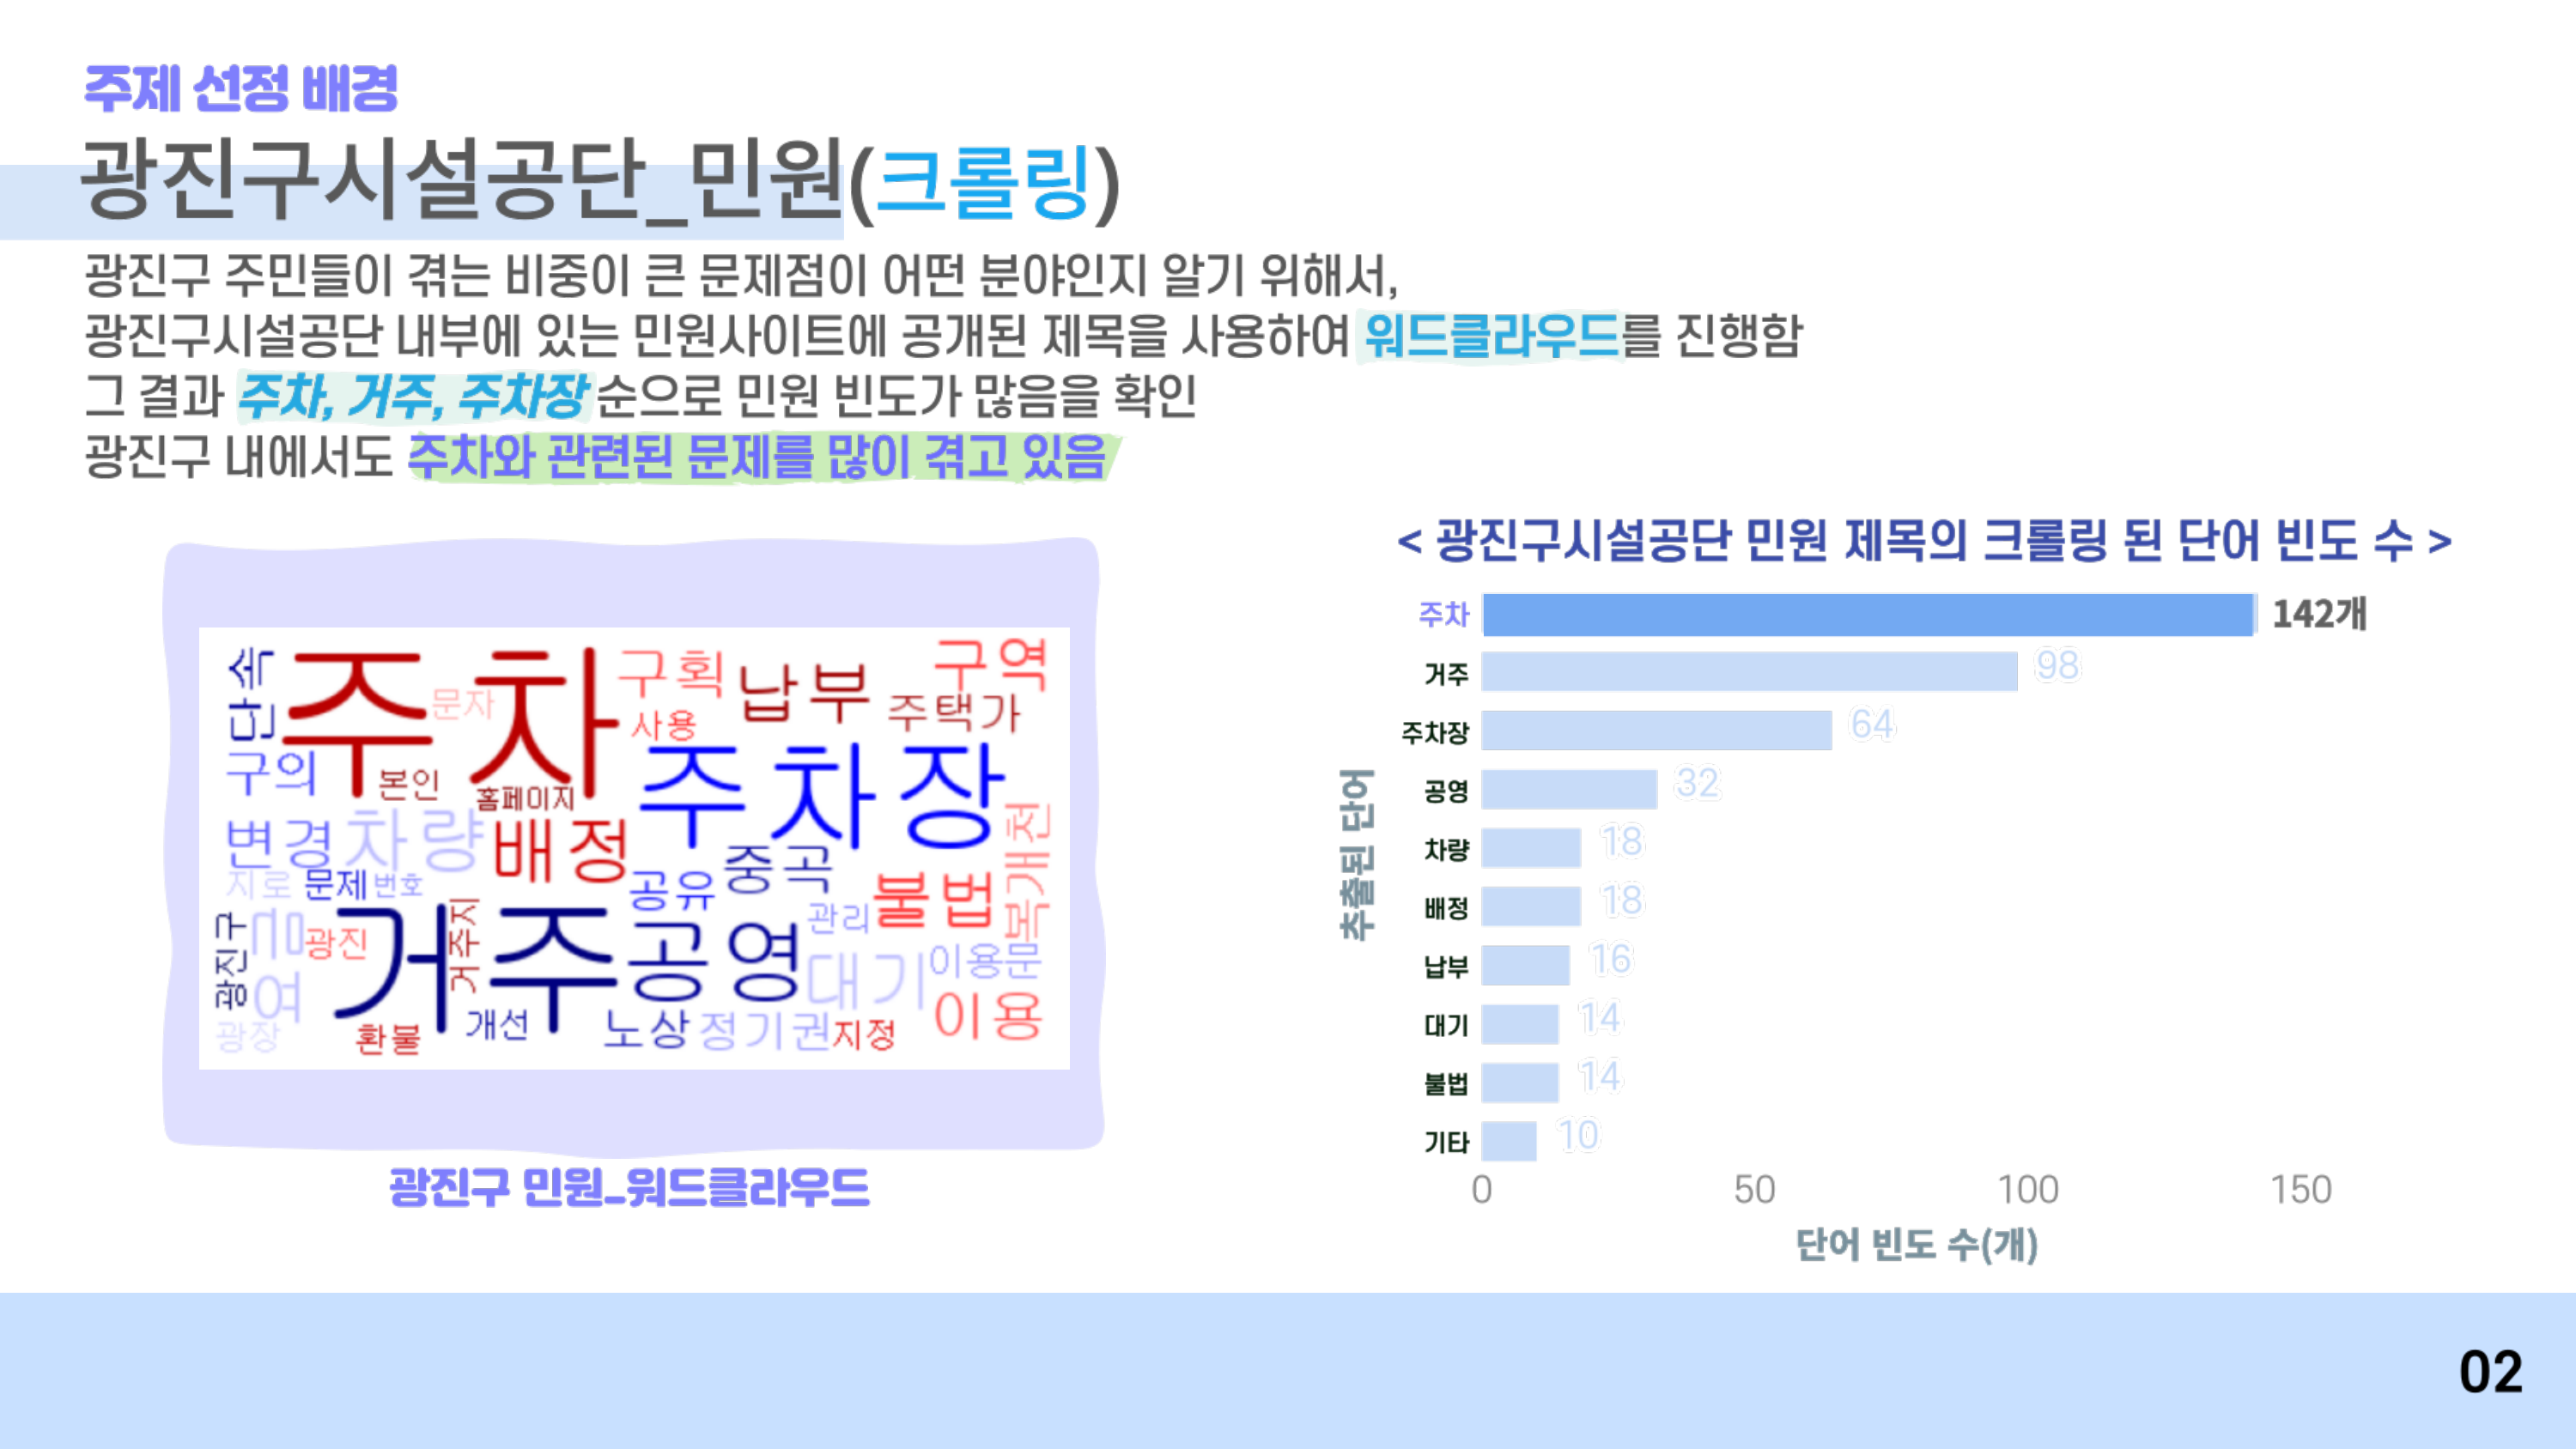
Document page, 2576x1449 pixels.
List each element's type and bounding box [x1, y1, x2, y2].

picture [64, 47, 1832, 501]
text_box [162, 537, 1107, 1160]
picture [1238, 502, 2476, 1281]
text_box [0, 165, 60, 240]
text_box [84, 243, 1927, 526]
text_box [199, 627, 1070, 1070]
picture [382, 1152, 890, 1236]
text_box [0, 1293, 2576, 1449]
picture [2385, 1329, 2550, 1418]
text_box [2266, 566, 2400, 647]
text_box [1484, 594, 2254, 638]
